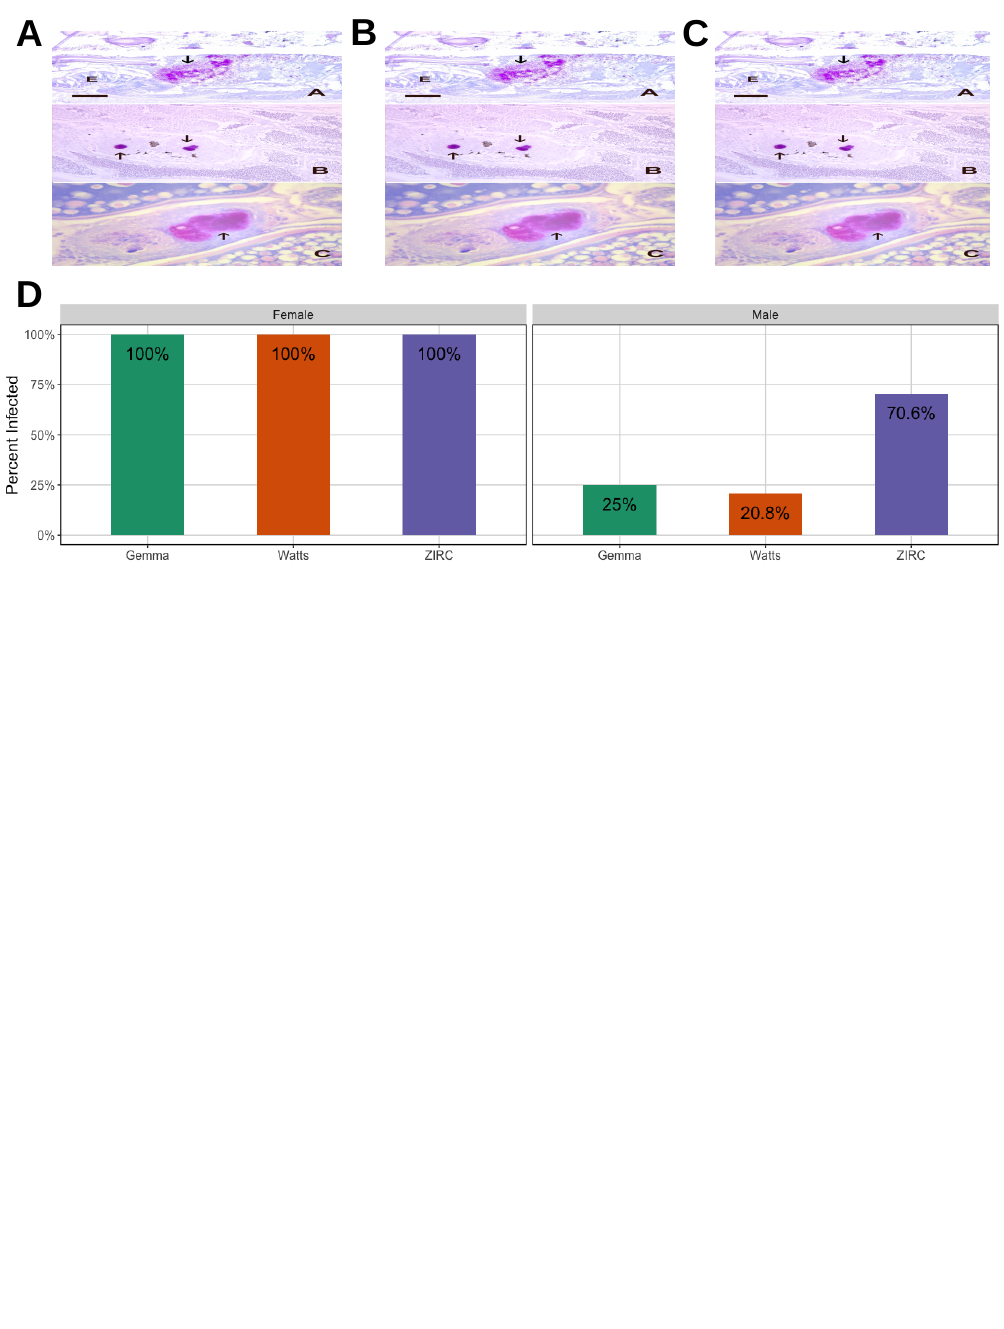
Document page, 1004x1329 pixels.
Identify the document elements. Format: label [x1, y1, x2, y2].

text_box [0, 0, 1004, 567]
